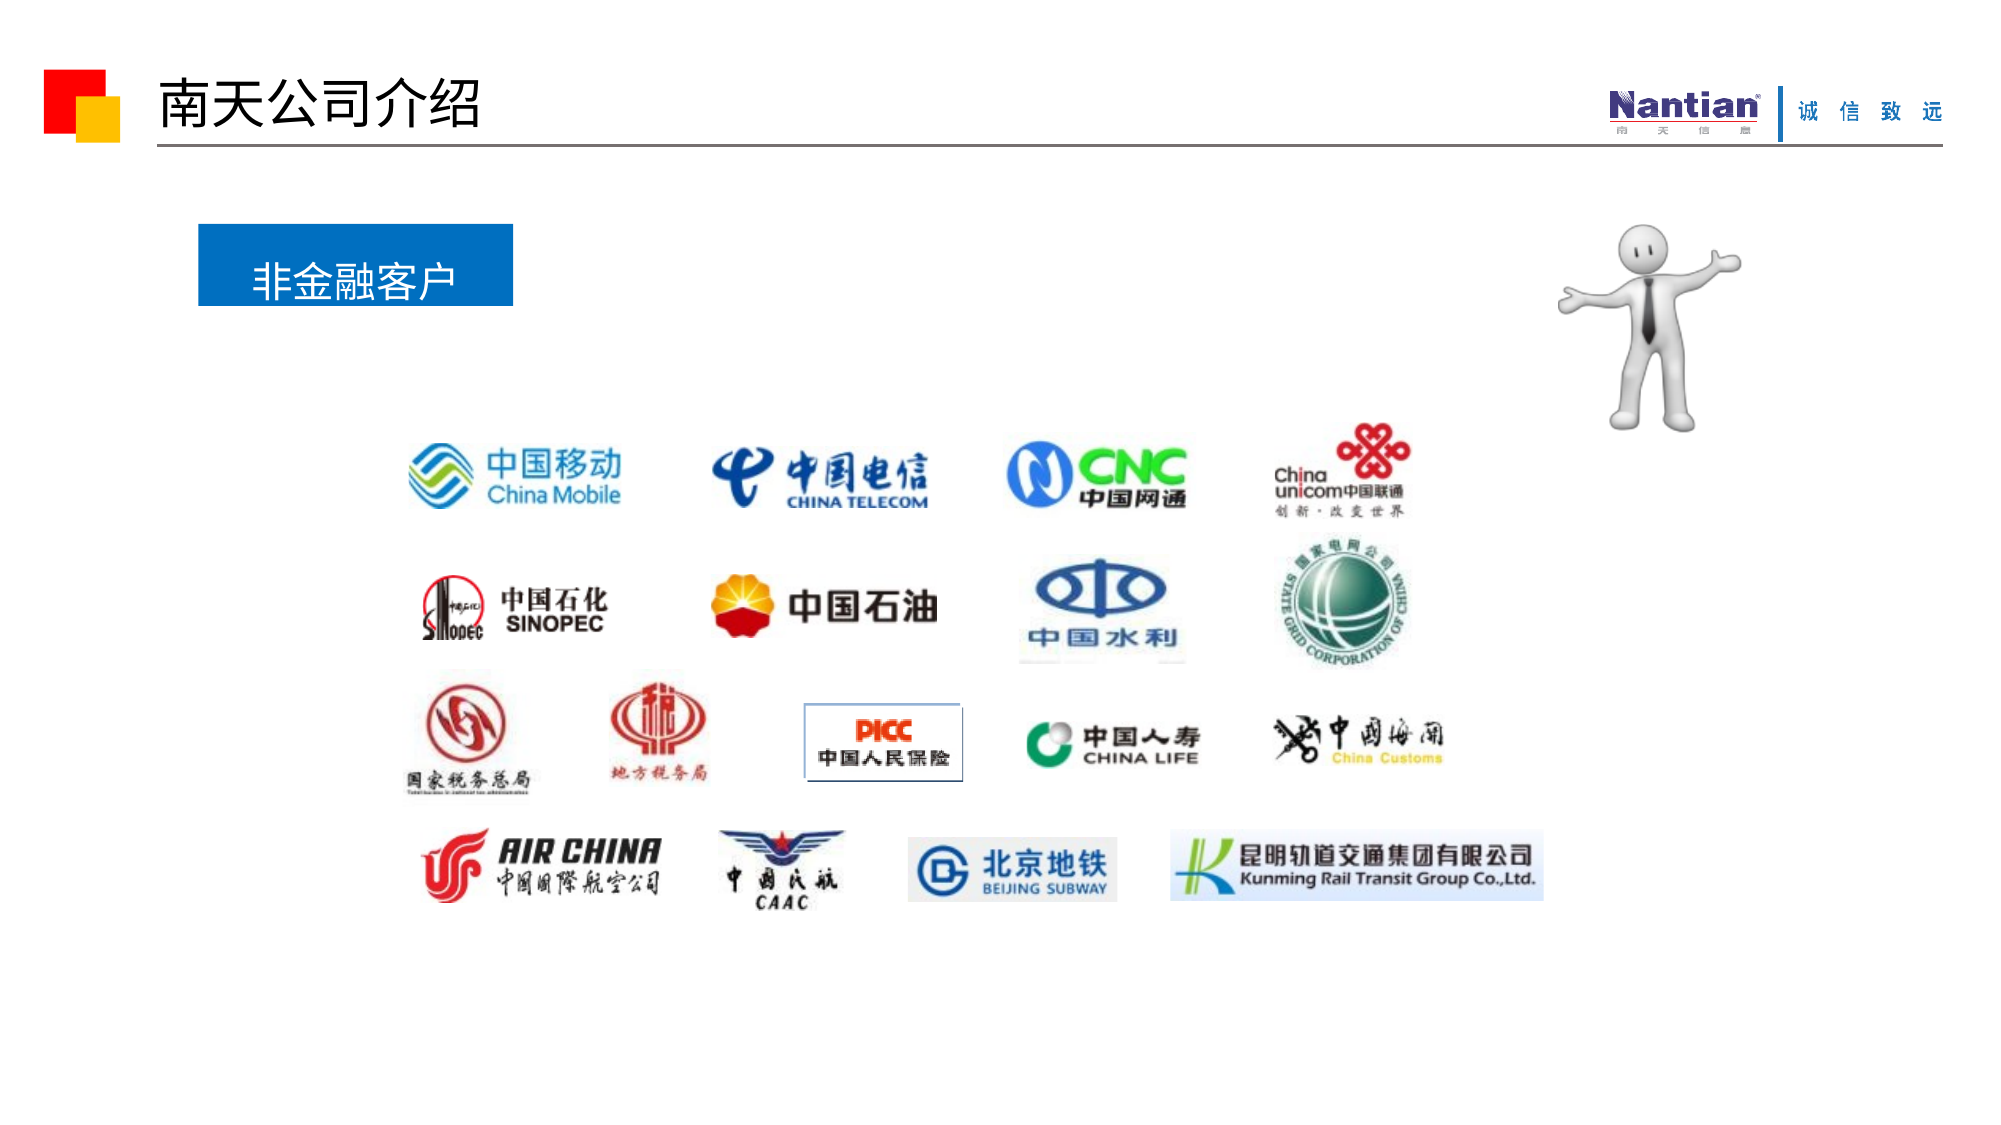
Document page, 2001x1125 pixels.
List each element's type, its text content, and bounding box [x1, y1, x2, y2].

picture [718, 830, 847, 911]
picture [1881, 101, 1901, 121]
picture [803, 703, 964, 782]
picture [1798, 101, 1818, 121]
text_box 非金融客户 [198, 223, 514, 306]
picture [710, 574, 937, 638]
picture [1170, 829, 1544, 901]
picture [711, 446, 929, 508]
picture [1558, 224, 1746, 445]
text_box 南天公司介绍 [155, 67, 485, 135]
picture [408, 443, 622, 509]
picture [422, 575, 609, 640]
picture [420, 827, 662, 903]
picture [402, 669, 542, 807]
picture [1026, 721, 1202, 769]
picture [1922, 101, 1942, 121]
picture [1274, 422, 1413, 519]
picture [1002, 432, 1197, 518]
picture [608, 669, 711, 787]
picture [1274, 532, 1413, 673]
picture [1272, 714, 1445, 766]
picture [907, 837, 1118, 902]
picture [1839, 101, 1859, 121]
picture [1610, 91, 1635, 118]
picture [1018, 554, 1187, 664]
